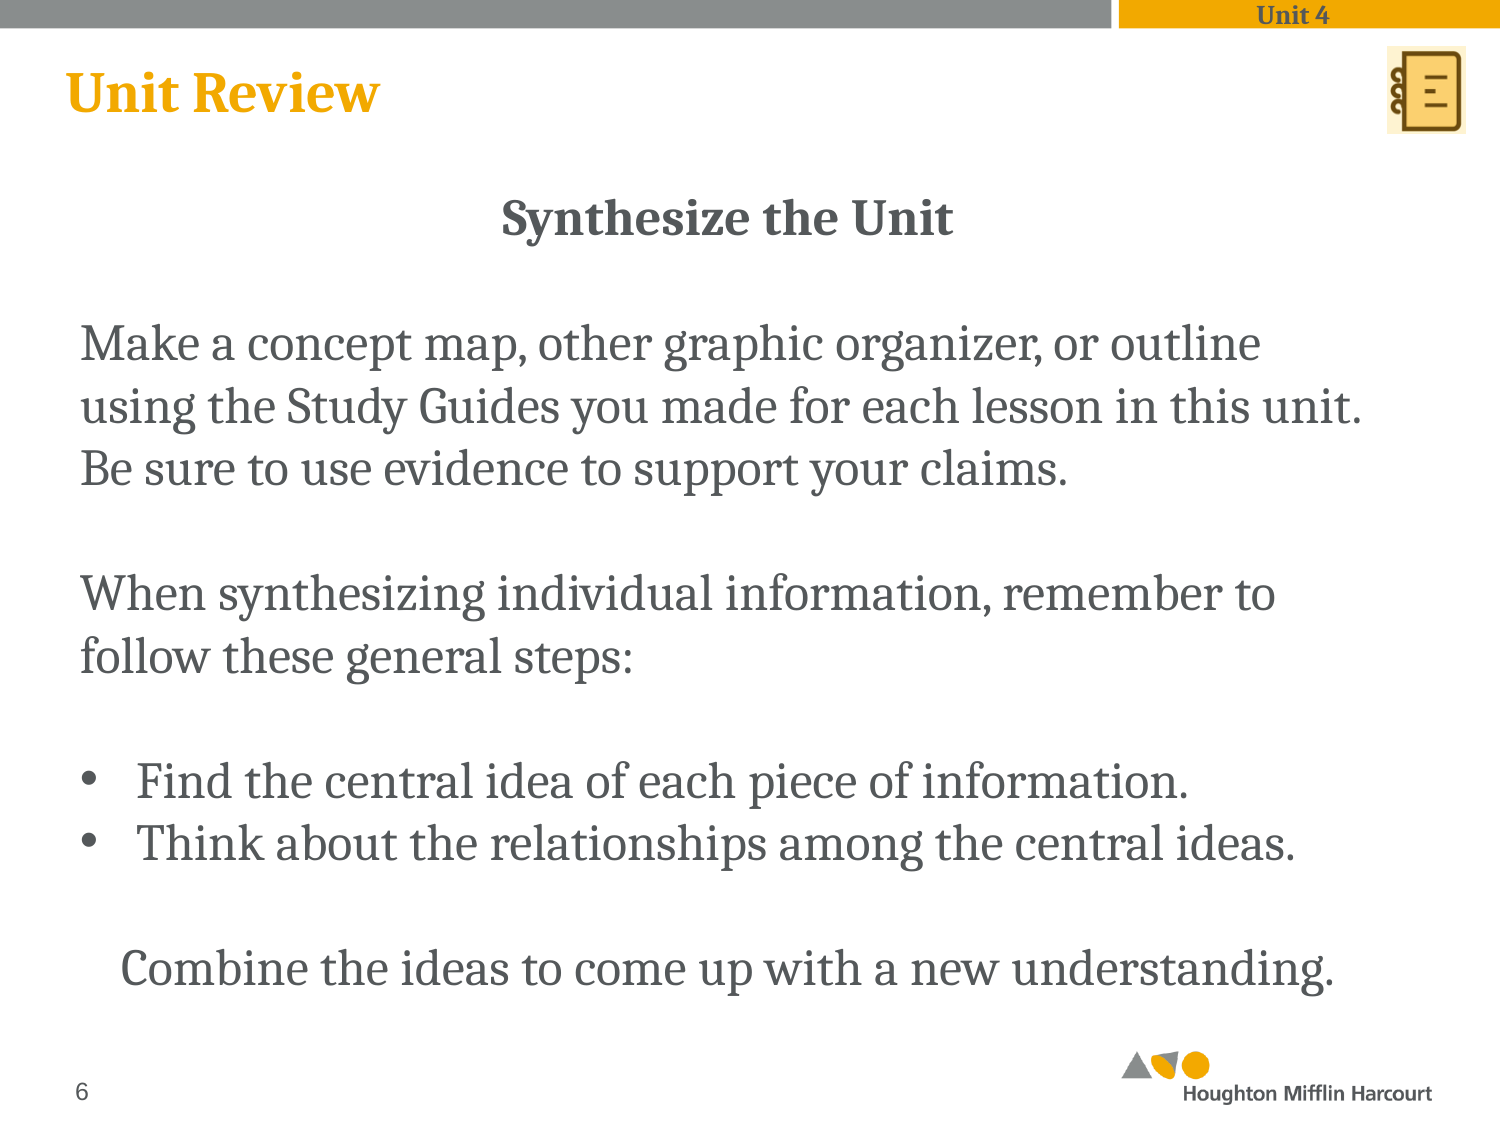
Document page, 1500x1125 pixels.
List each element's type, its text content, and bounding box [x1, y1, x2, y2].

slide_number ‹#› [75, 1045, 187, 1106]
picture [1119, 1049, 1434, 1107]
title Unit Review [64, 46, 1415, 150]
picture [1387, 46, 1466, 134]
text_box Unit 4 [1241, 0, 1348, 38]
text_box Synthesize the Unit Make a concept map, other graphic organizer, or outline using the Study Guides you made for each lesson in this unit. Be sure to use evidence to support your claims. When synthesizing individual information, remember to follow these general steps: Find the central idea of each piece of information. Think about the relationships among the central ideas. Combine the ideas to come up with a new understanding. [64, 176, 1392, 1012]
